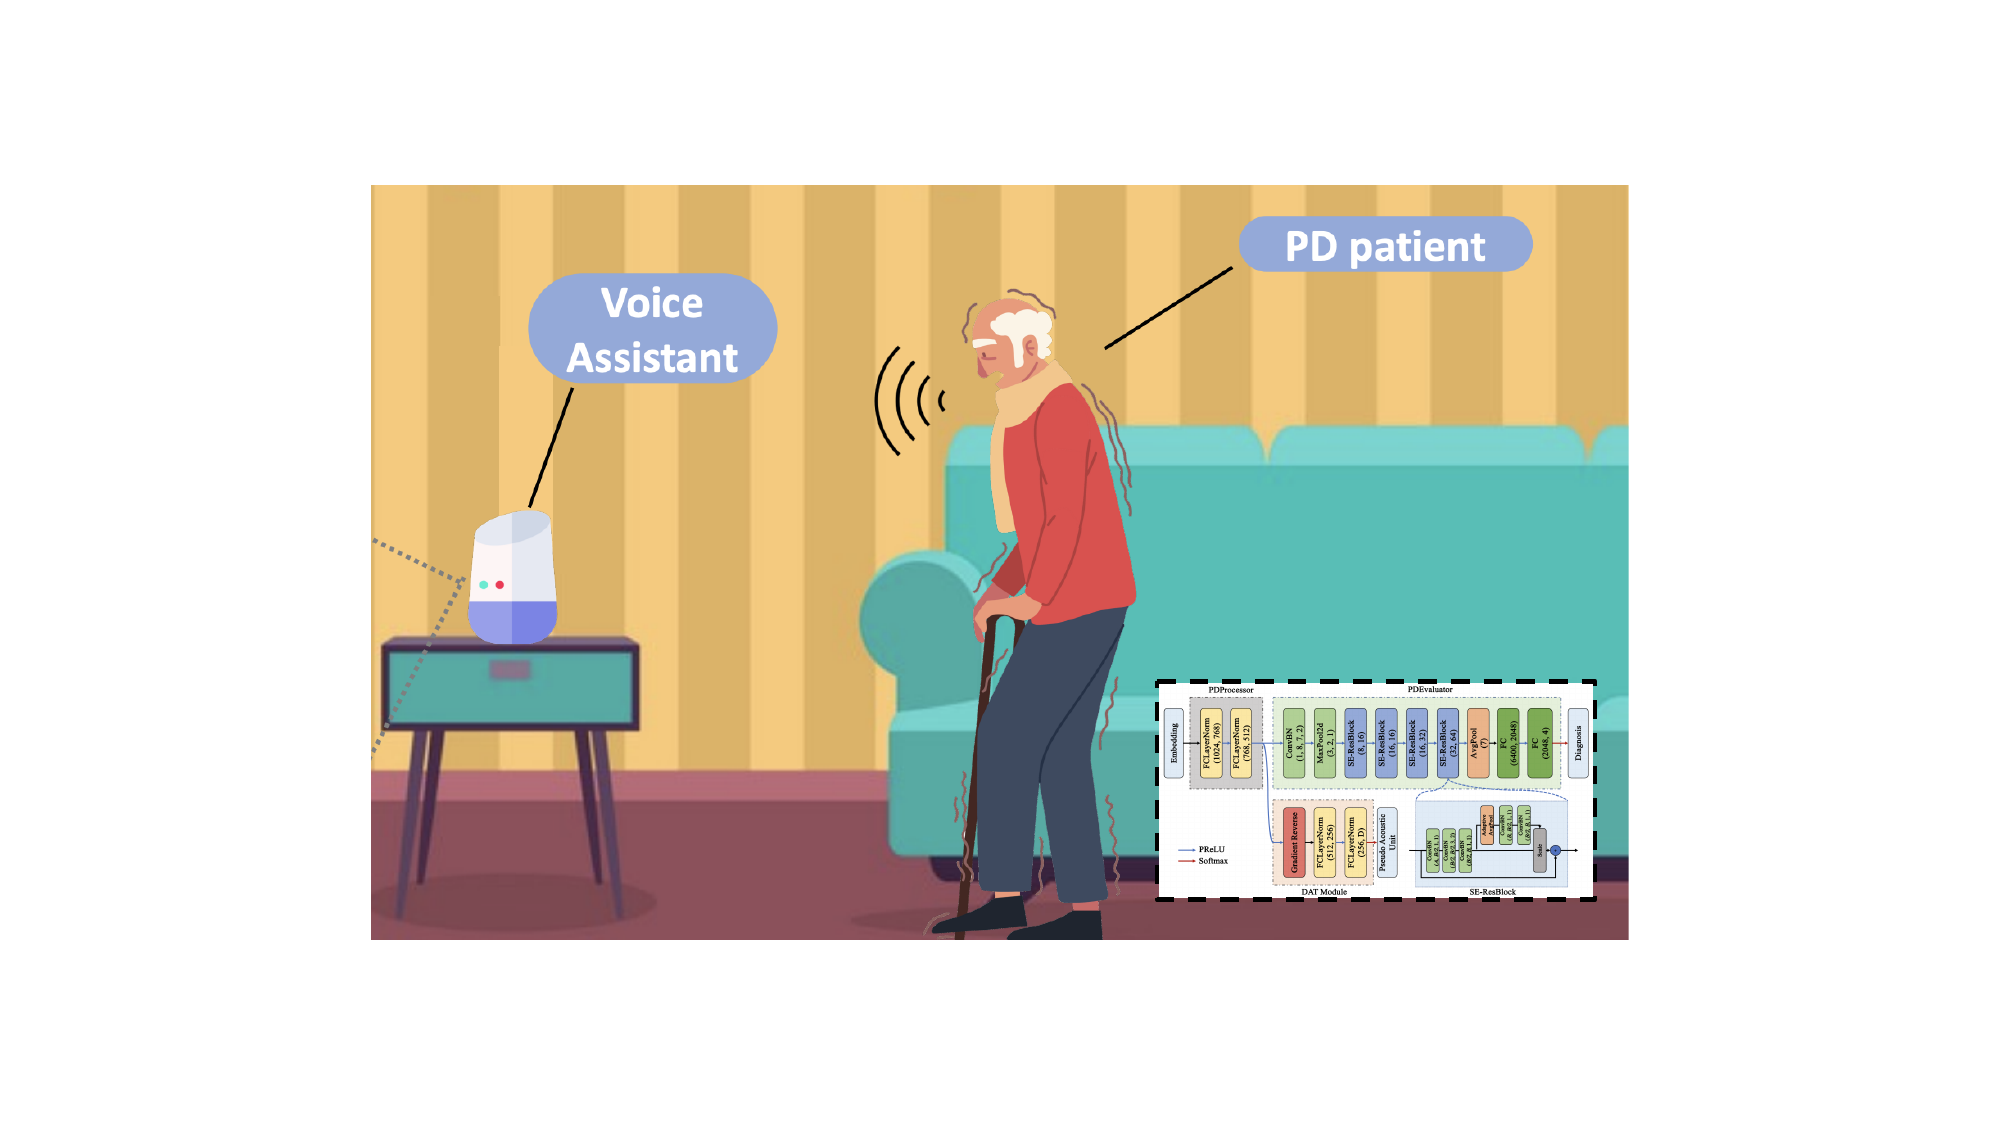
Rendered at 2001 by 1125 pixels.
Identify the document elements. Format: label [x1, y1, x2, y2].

picture [370, 184, 1630, 941]
